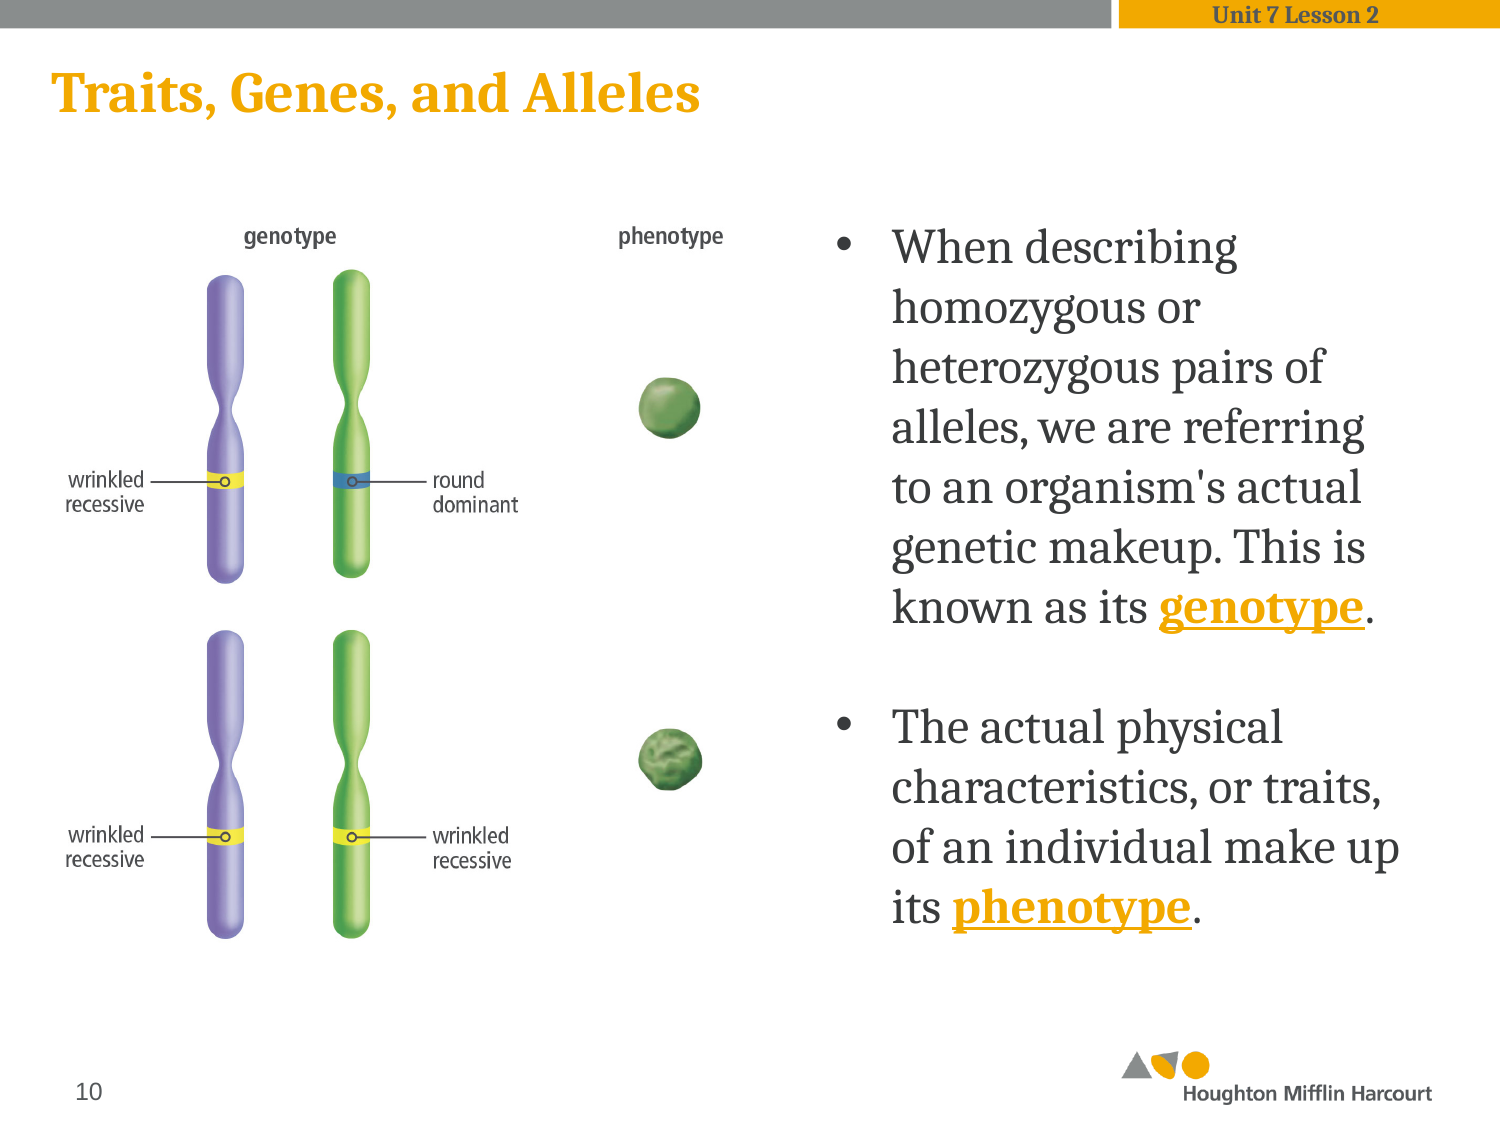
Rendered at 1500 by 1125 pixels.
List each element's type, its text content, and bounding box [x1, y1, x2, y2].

slide_number ‹#› [75, 1045, 187, 1106]
text_box When describing homozygous or heterozygous pairs of alleles, we are referring to an organism's actual genetic makeup. This is known as its genotype. The actual physical characteristics, or traits, of an individual make up its phenotype. [820, 205, 1427, 948]
title Traits, Genes, and Alleles [51, 46, 1401, 150]
text_box Unit 7 Lesson 2 [1197, 0, 1411, 36]
picture [50, 205, 765, 970]
picture [1119, 1049, 1434, 1107]
